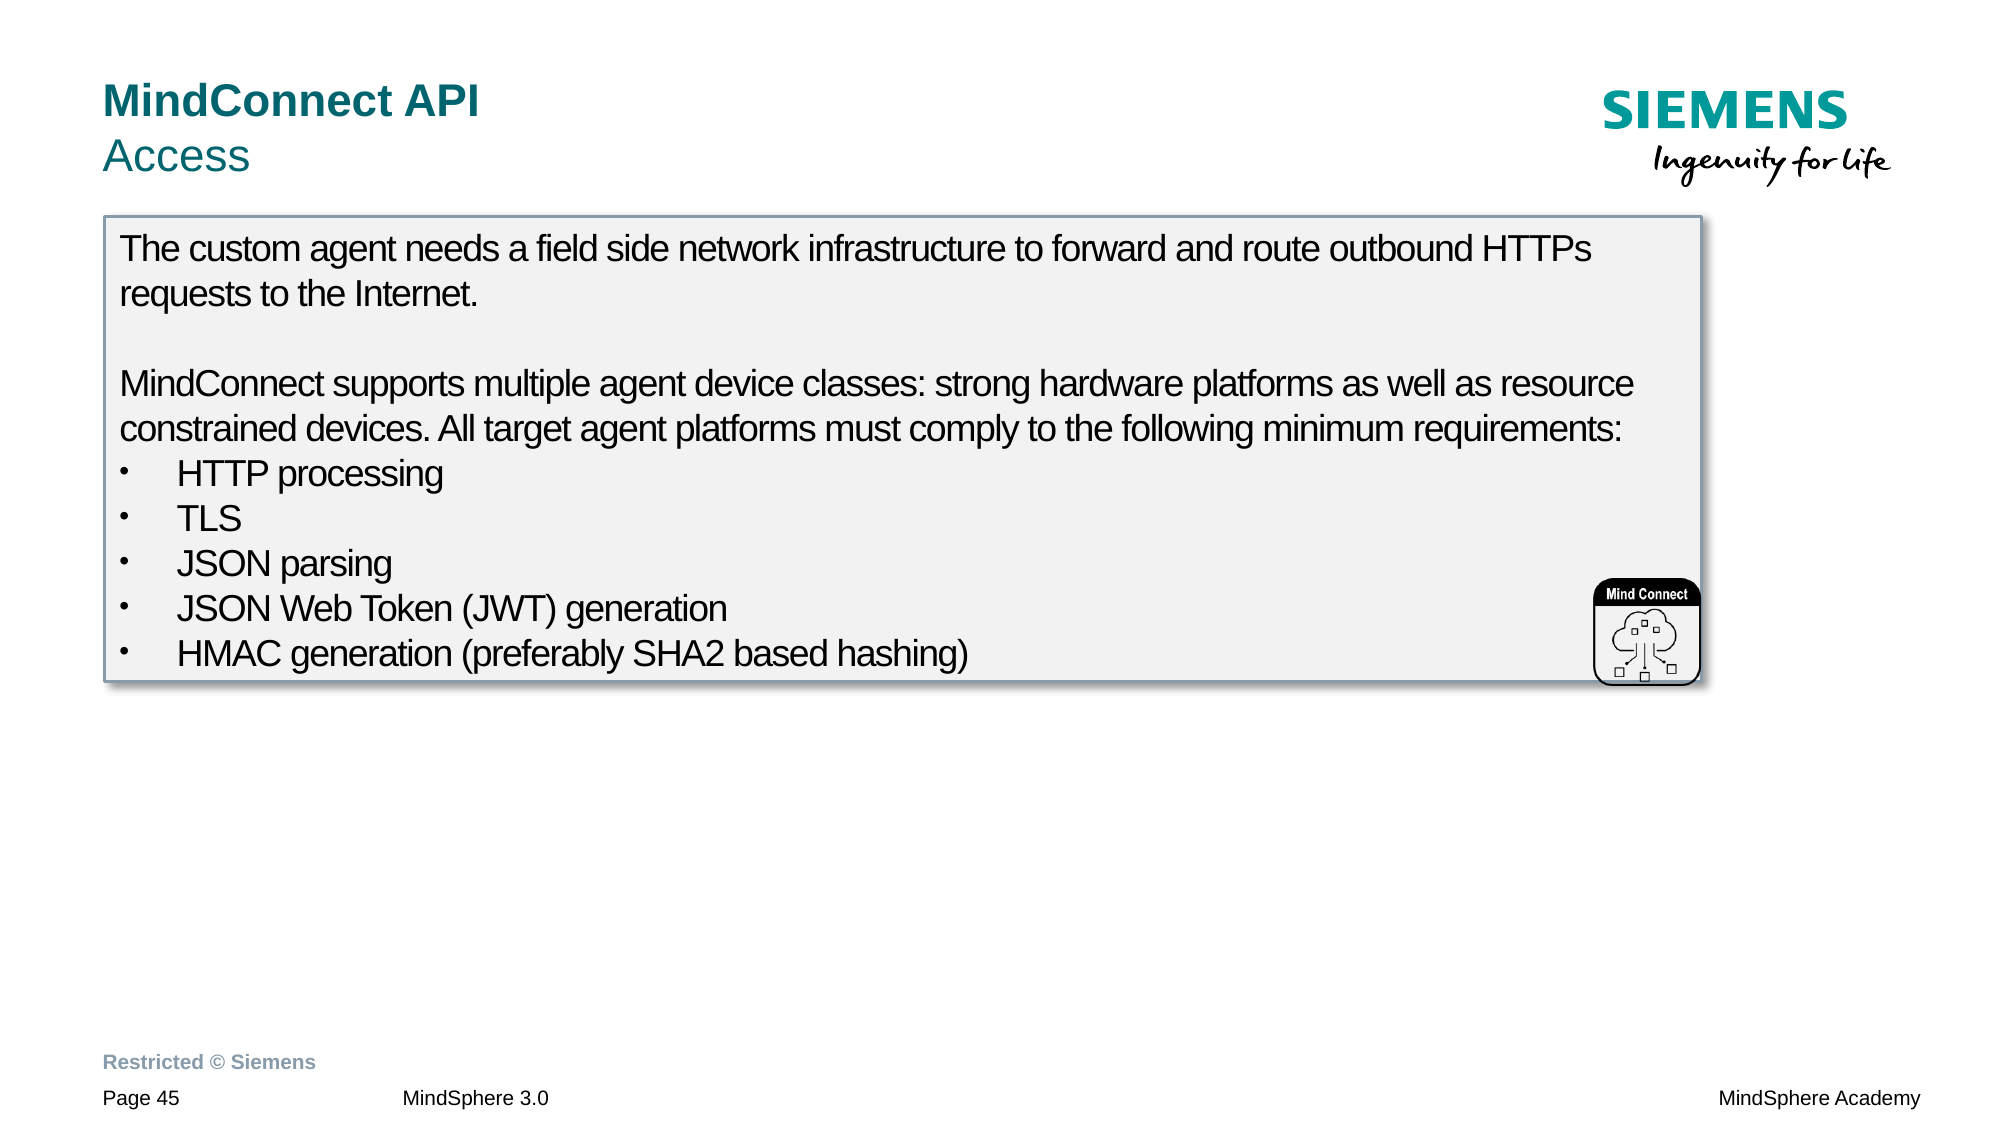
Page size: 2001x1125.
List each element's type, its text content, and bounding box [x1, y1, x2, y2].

text_box The custom agent needs a field side network infrastructure to forward and route outbound HTTPs requests to the Internet. MindConnect supports multiple agent device classes: strong hardware platforms as well as resource constrained devices. All target agent platforms must comply to the following minimum requirements: HTTP processing TLS JSON parsing JSON Web Token (JWT) generation HMAC generation (preferably SHA2 based hashing) [104, 216, 1702, 682]
picture [1591, 577, 1702, 687]
title MindConnect API Access [0, 0, 2000, 237]
